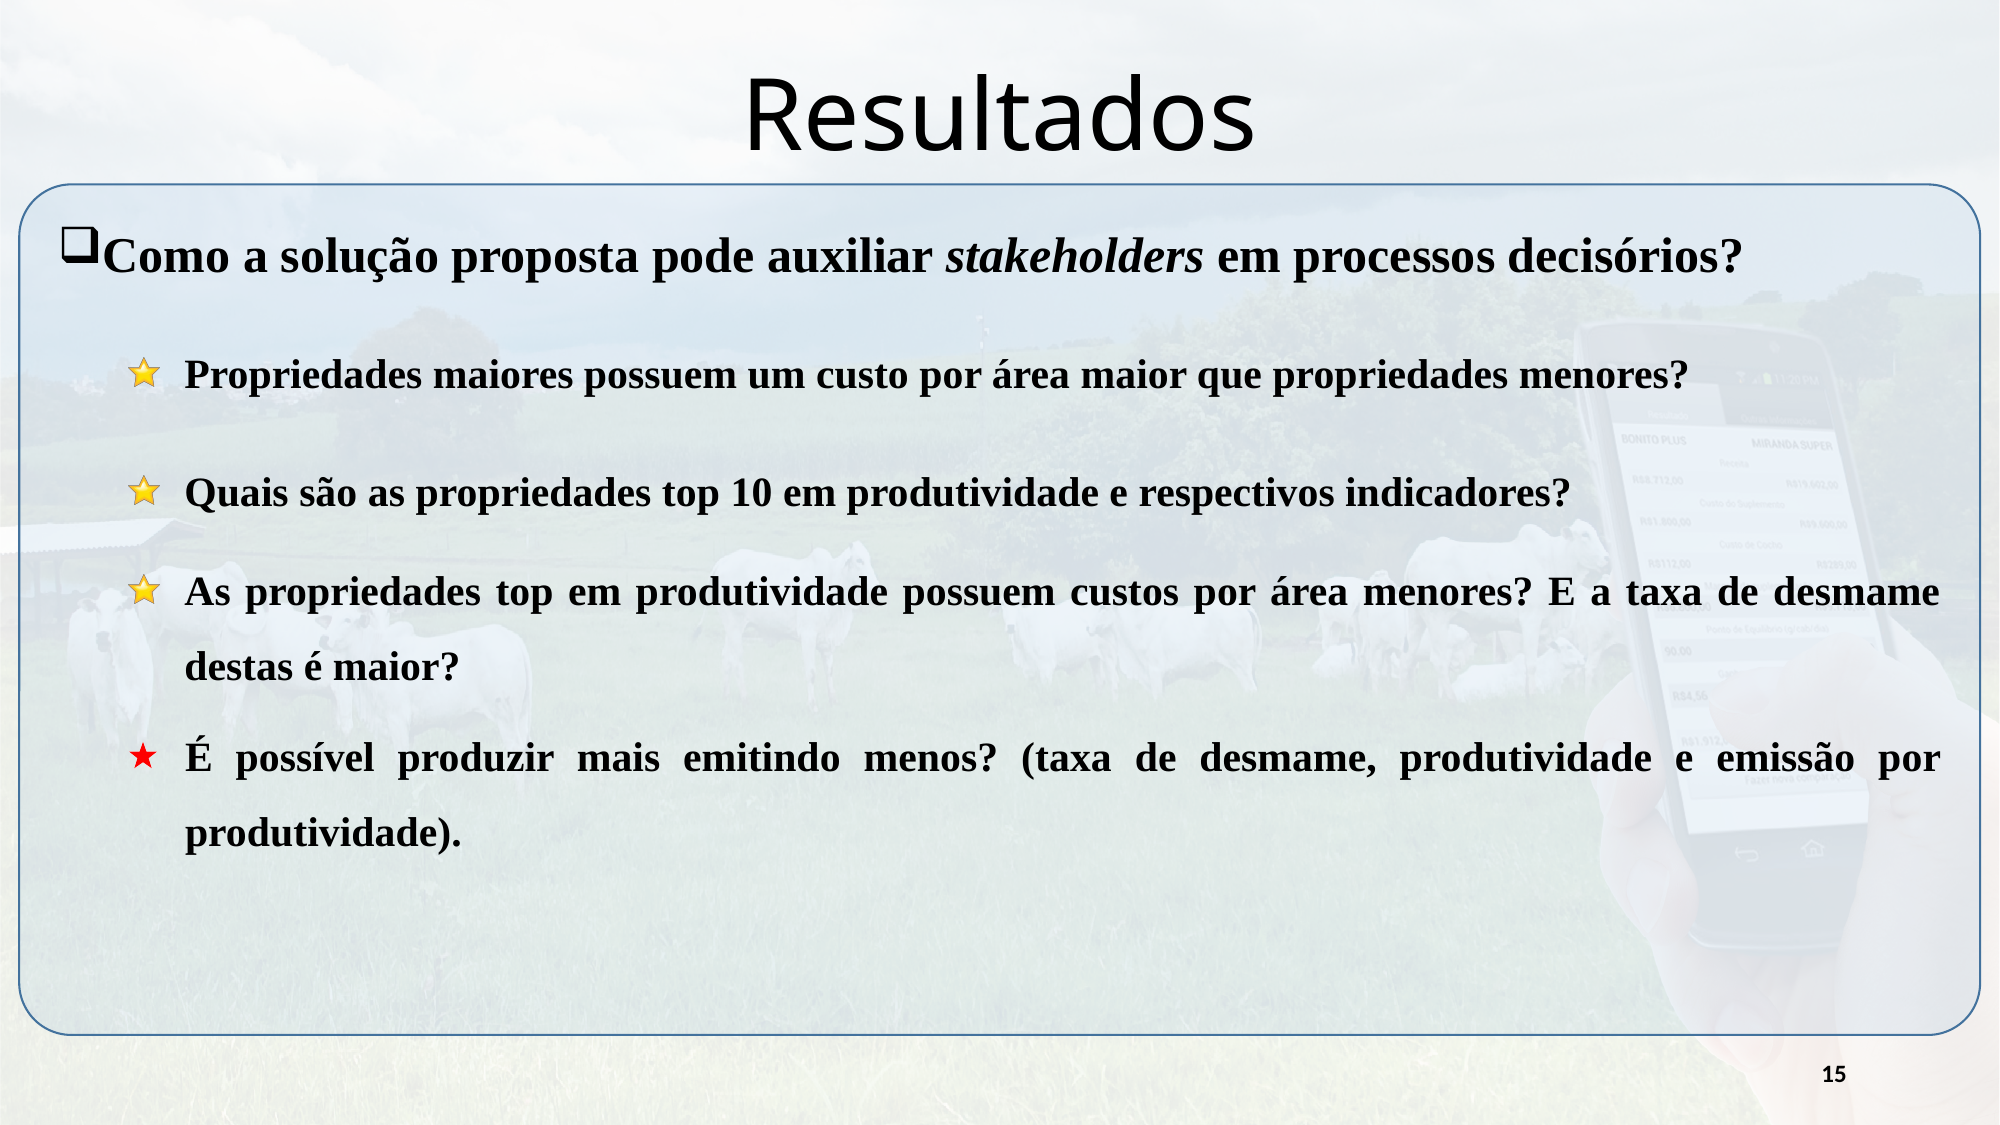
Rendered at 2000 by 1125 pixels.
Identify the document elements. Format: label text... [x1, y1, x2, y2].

text_box [18, 192, 1982, 1036]
picture [128, 574, 158, 604]
text_box Propriedades maiores possuem um custo por área maior que propriedades menores? [38, 314, 1957, 405]
picture [128, 357, 158, 387]
text_box Quais são as propriedades top 10 em produtividade e respectivos indicadores? [38, 432, 1952, 523]
list Como a solução proposta pode auxiliar stakeholders em processos decisórios? [42, 184, 1969, 279]
slide_number 15 [1412, 1042, 1862, 1103]
text_box Resultados [0, 42, 2000, 178]
picture [128, 740, 158, 770]
text_box É possível produzir mais emitindo menos? (taxa de desmame, produtividade e emissão por produtividade). [38, 697, 1957, 863]
picture [128, 475, 158, 505]
text_box As propriedades top em produtividade possuem custos por área menores? E a taxa de desmame destas é maior? [38, 531, 1957, 697]
